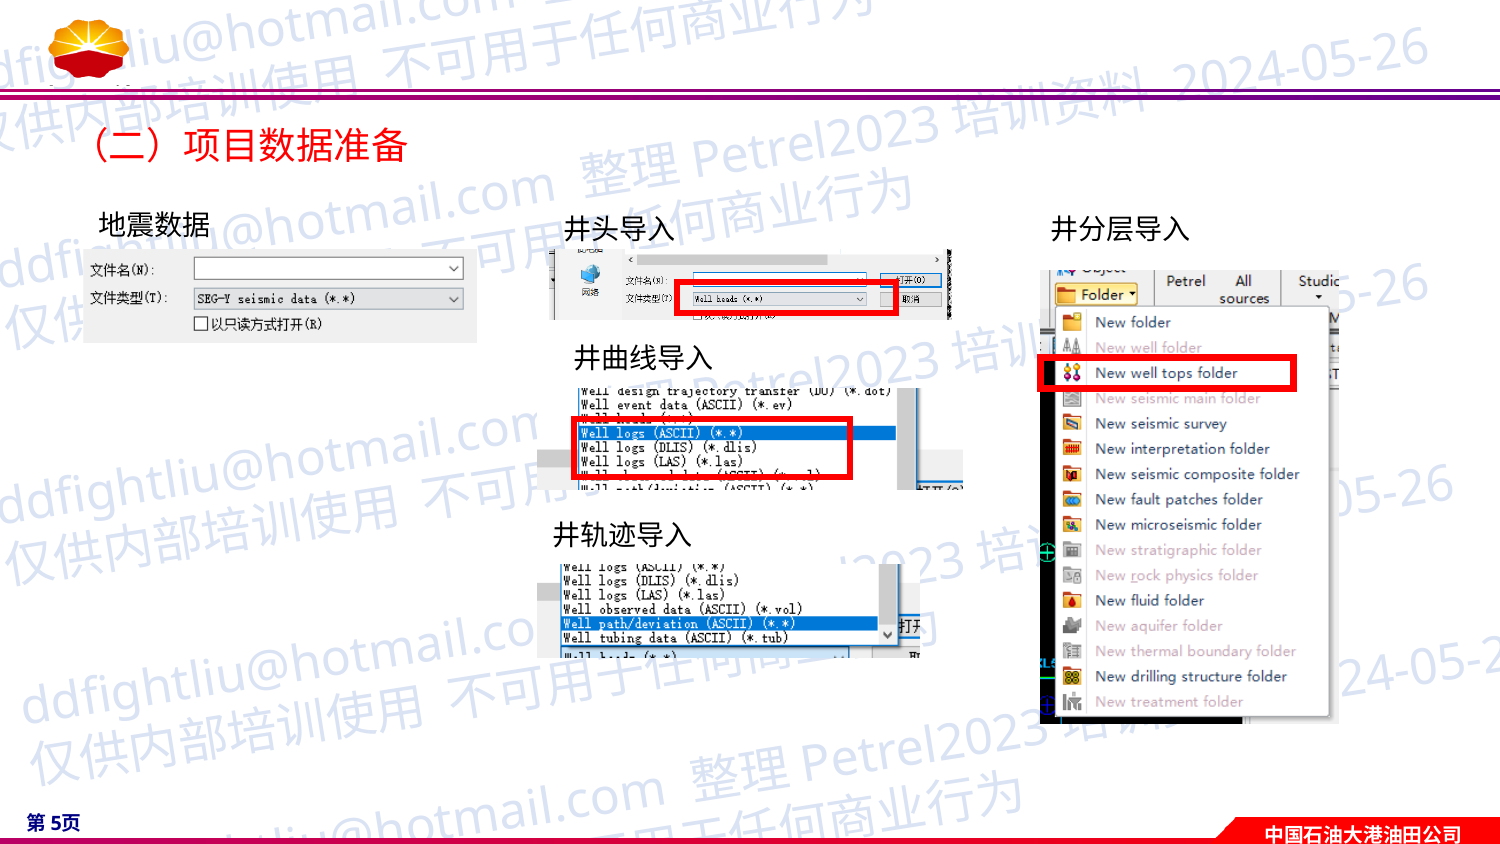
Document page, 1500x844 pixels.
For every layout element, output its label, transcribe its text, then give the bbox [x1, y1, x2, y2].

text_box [1035, 204, 1339, 724]
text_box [537, 332, 962, 490]
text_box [537, 510, 920, 658]
picture [39, 19, 134, 86]
picture [1346, 836, 1360, 844]
picture [1206, 816, 1500, 844]
text_box 地震数据 [83, 200, 250, 249]
picture [1288, 828, 1300, 841]
text_box （二）项目数据准备 [56, 114, 477, 175]
picture [83, 249, 477, 343]
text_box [548, 204, 952, 320]
